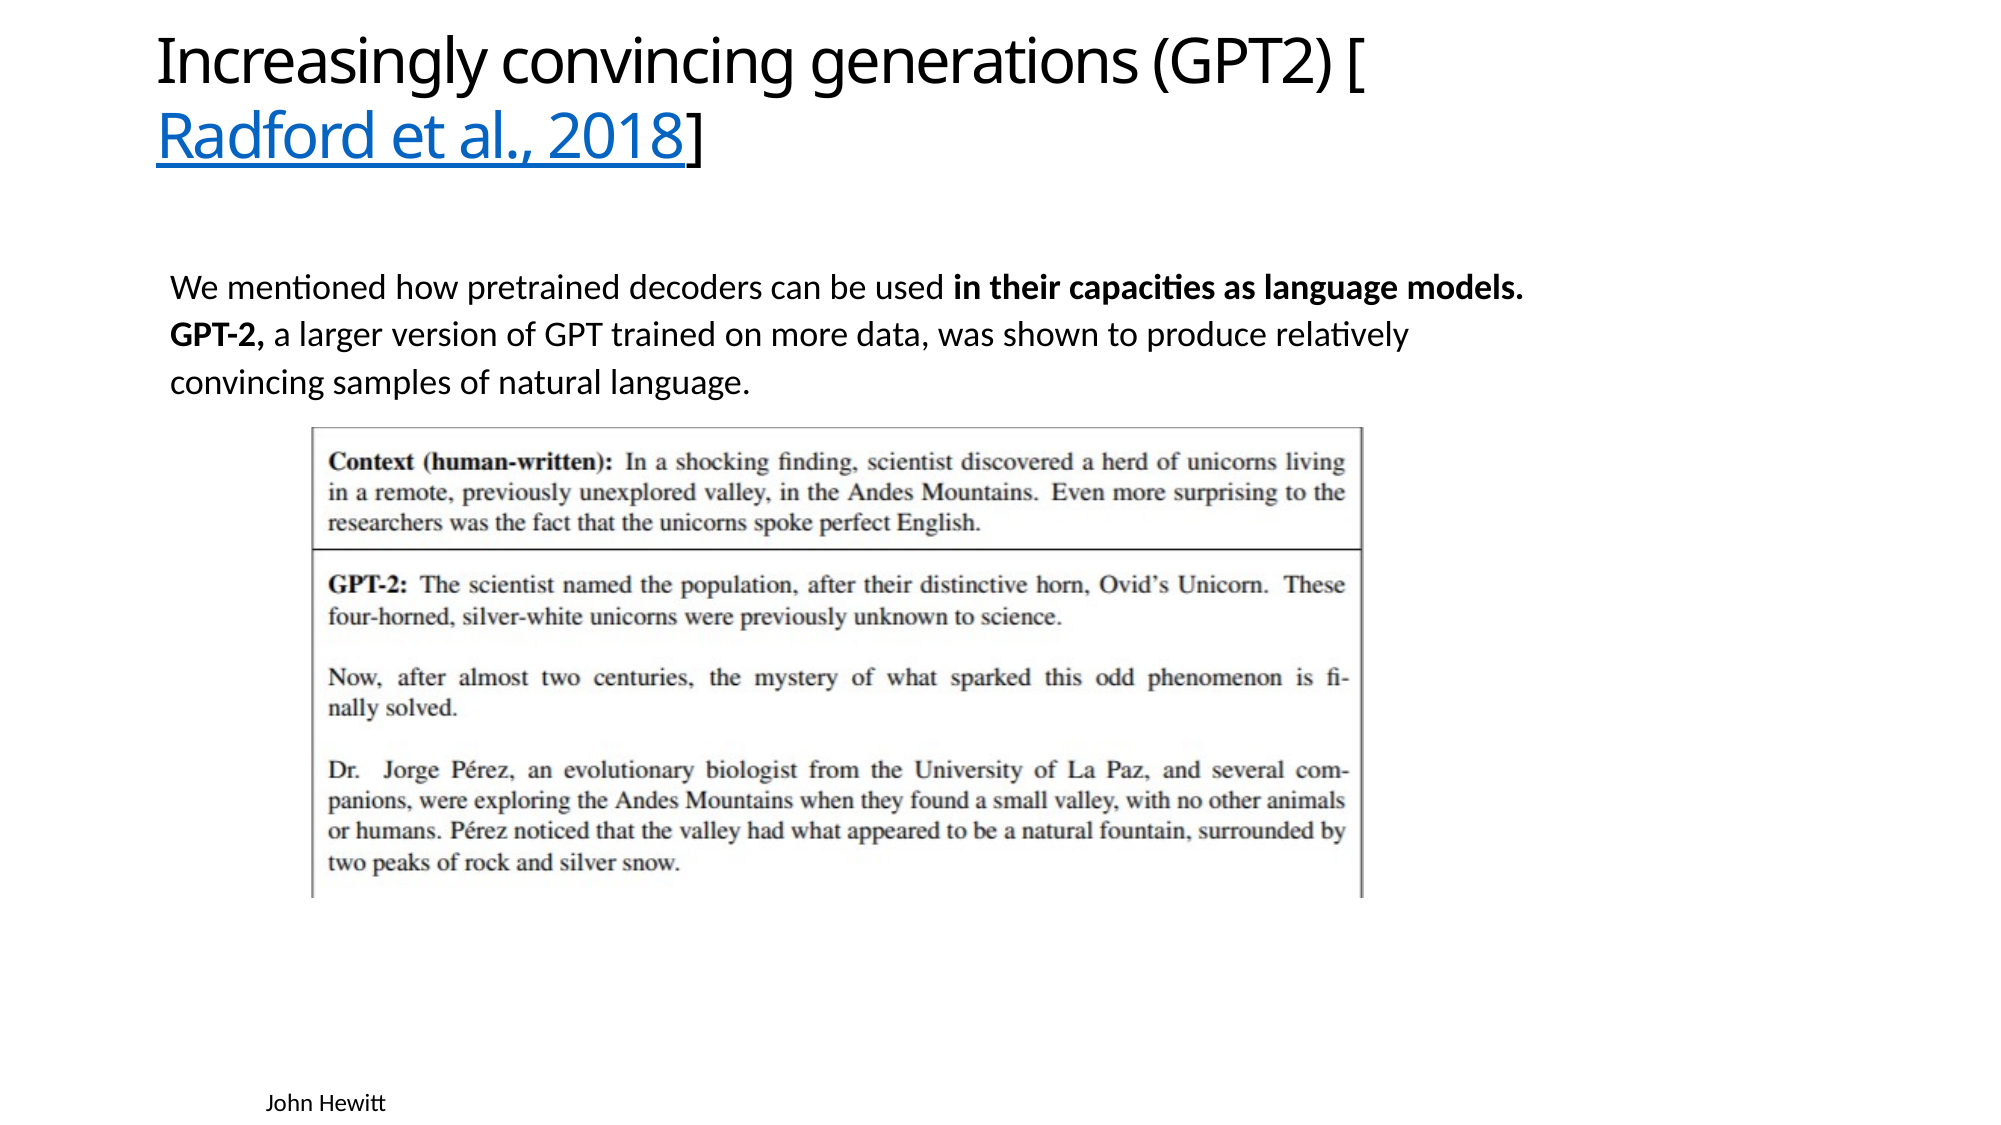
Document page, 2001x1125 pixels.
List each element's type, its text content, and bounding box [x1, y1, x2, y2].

title Increasingly convincing generations (GPT2) [Radford et al., 2018] [141, 20, 1684, 183]
text_box John Hewitt [251, 1079, 402, 1125]
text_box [168, 253, 1535, 898]
